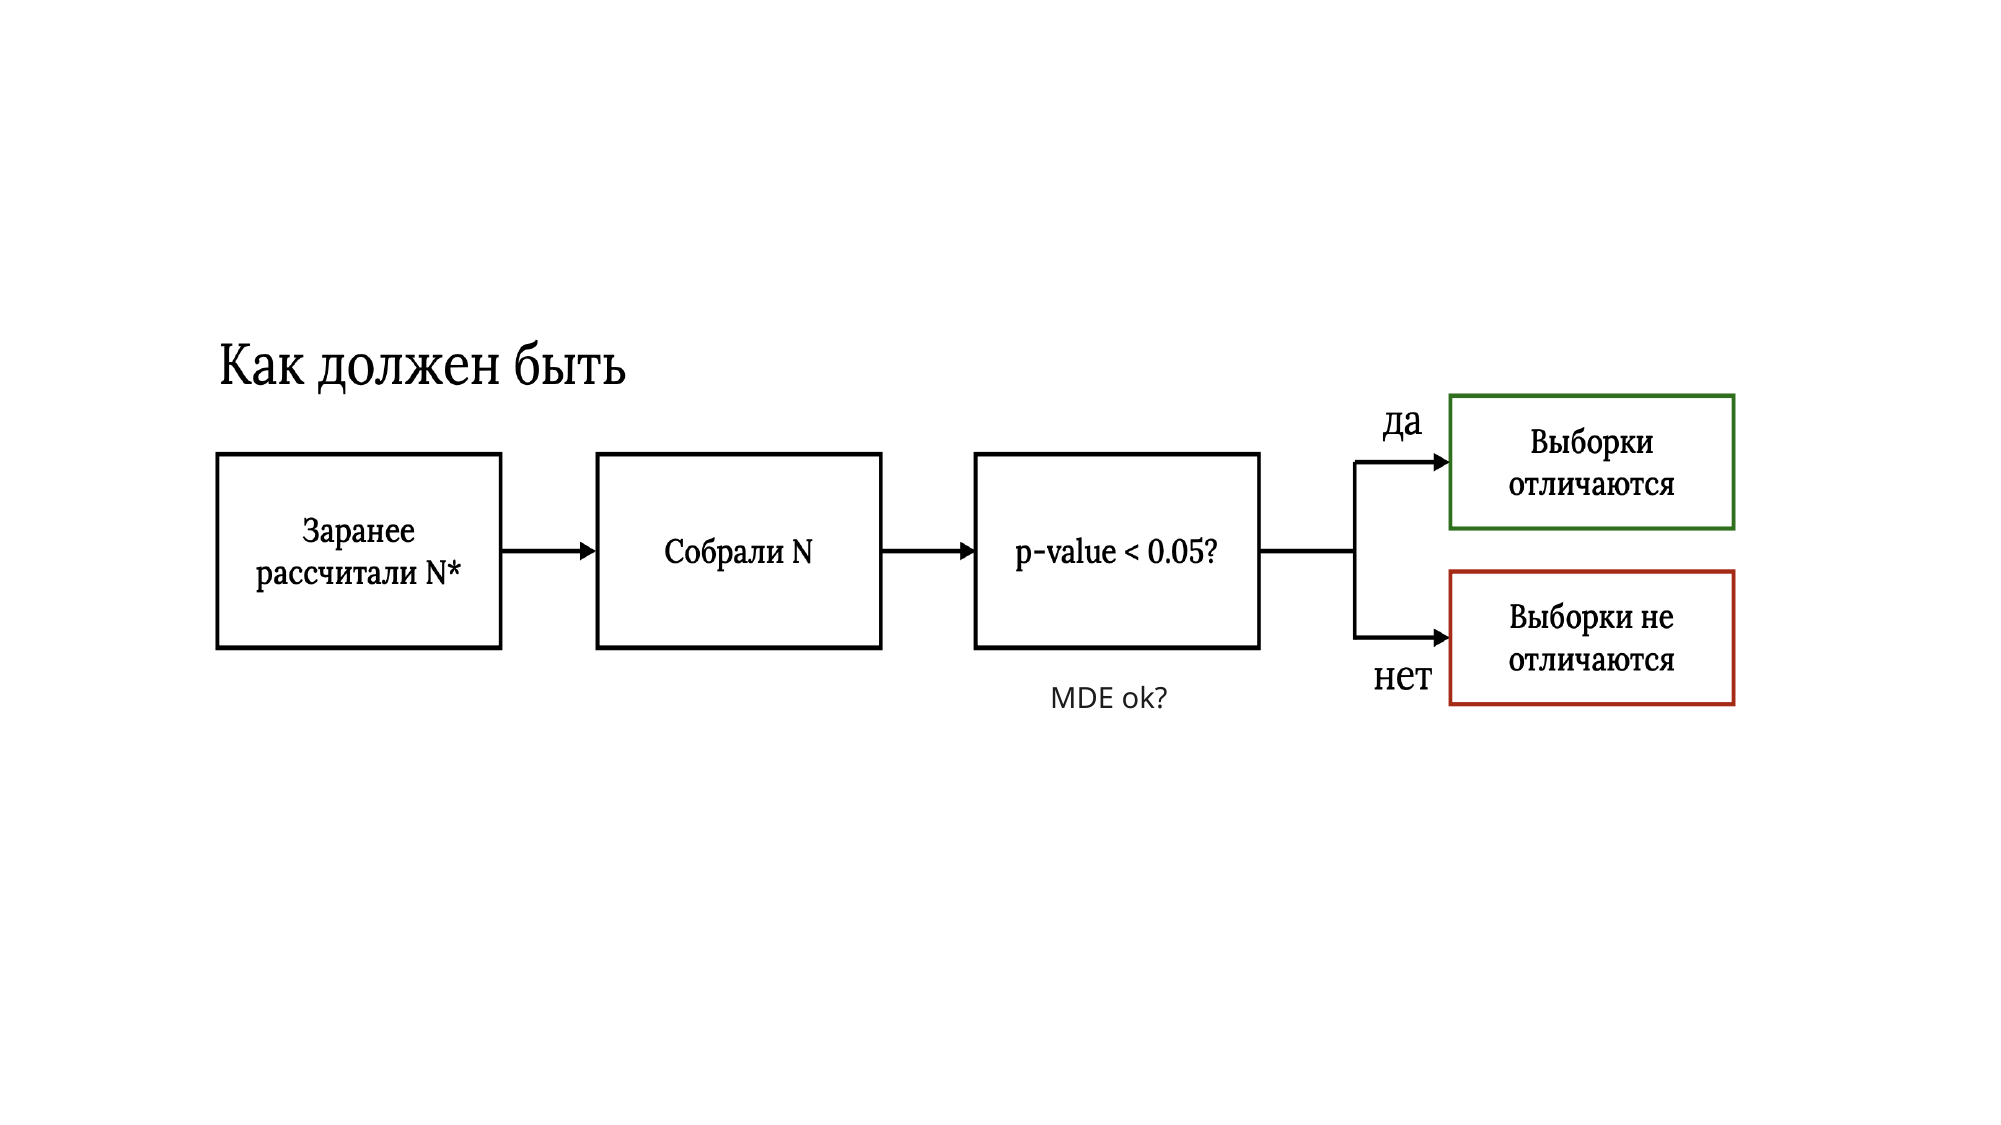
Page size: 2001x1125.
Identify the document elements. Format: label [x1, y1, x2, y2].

picture [133, 279, 1867, 846]
